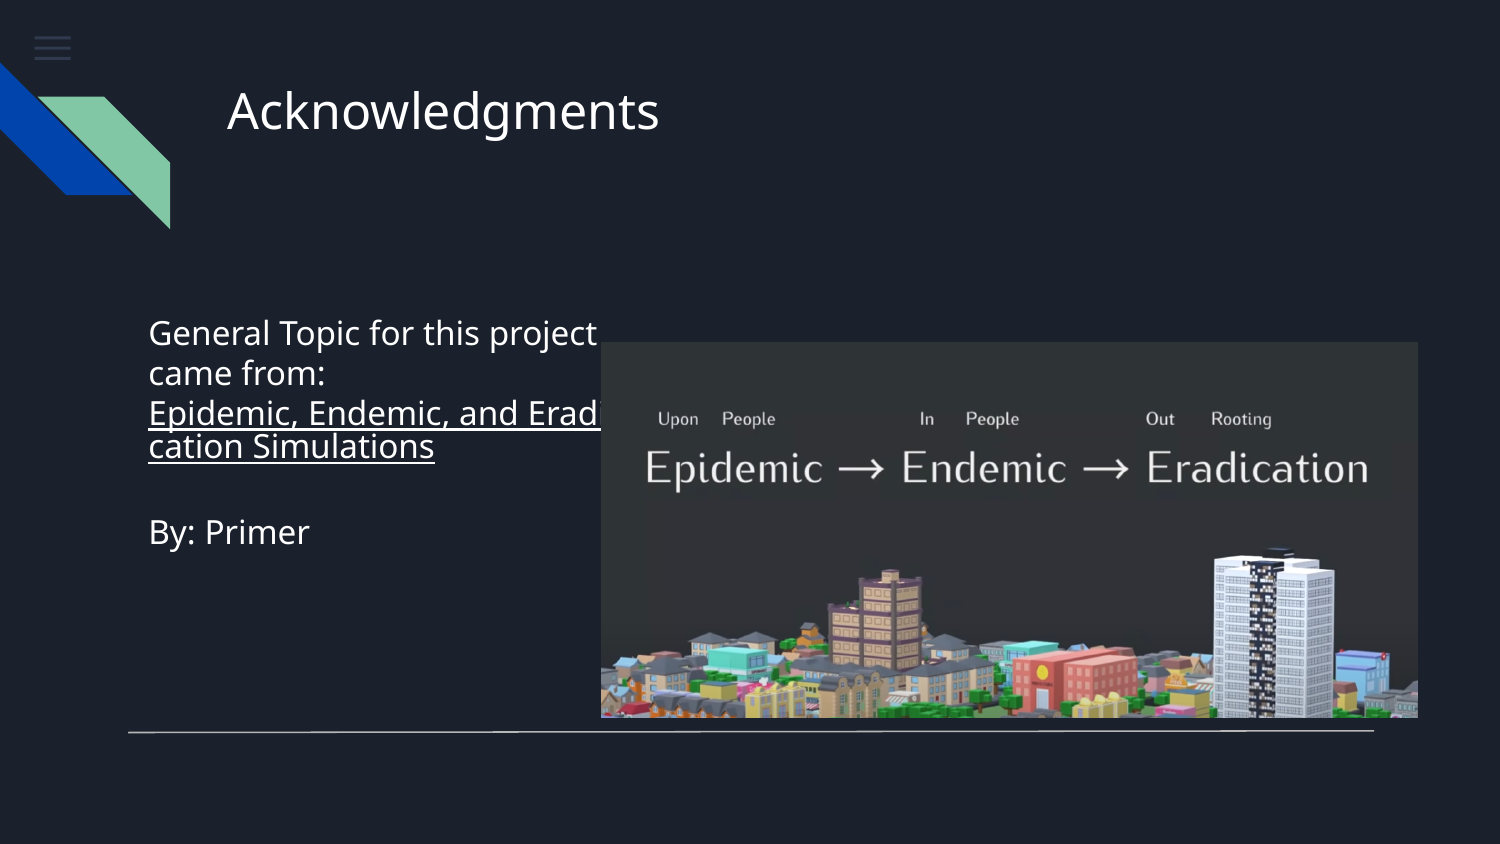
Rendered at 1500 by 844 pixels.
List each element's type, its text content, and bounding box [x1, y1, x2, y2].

title Acknowledgments [212, 64, 1368, 215]
picture [601, 342, 1419, 718]
text_box General Topic for this project came from: Epidemic, Endemic, and Eradication Simulations By: Primer [133, 312, 634, 518]
